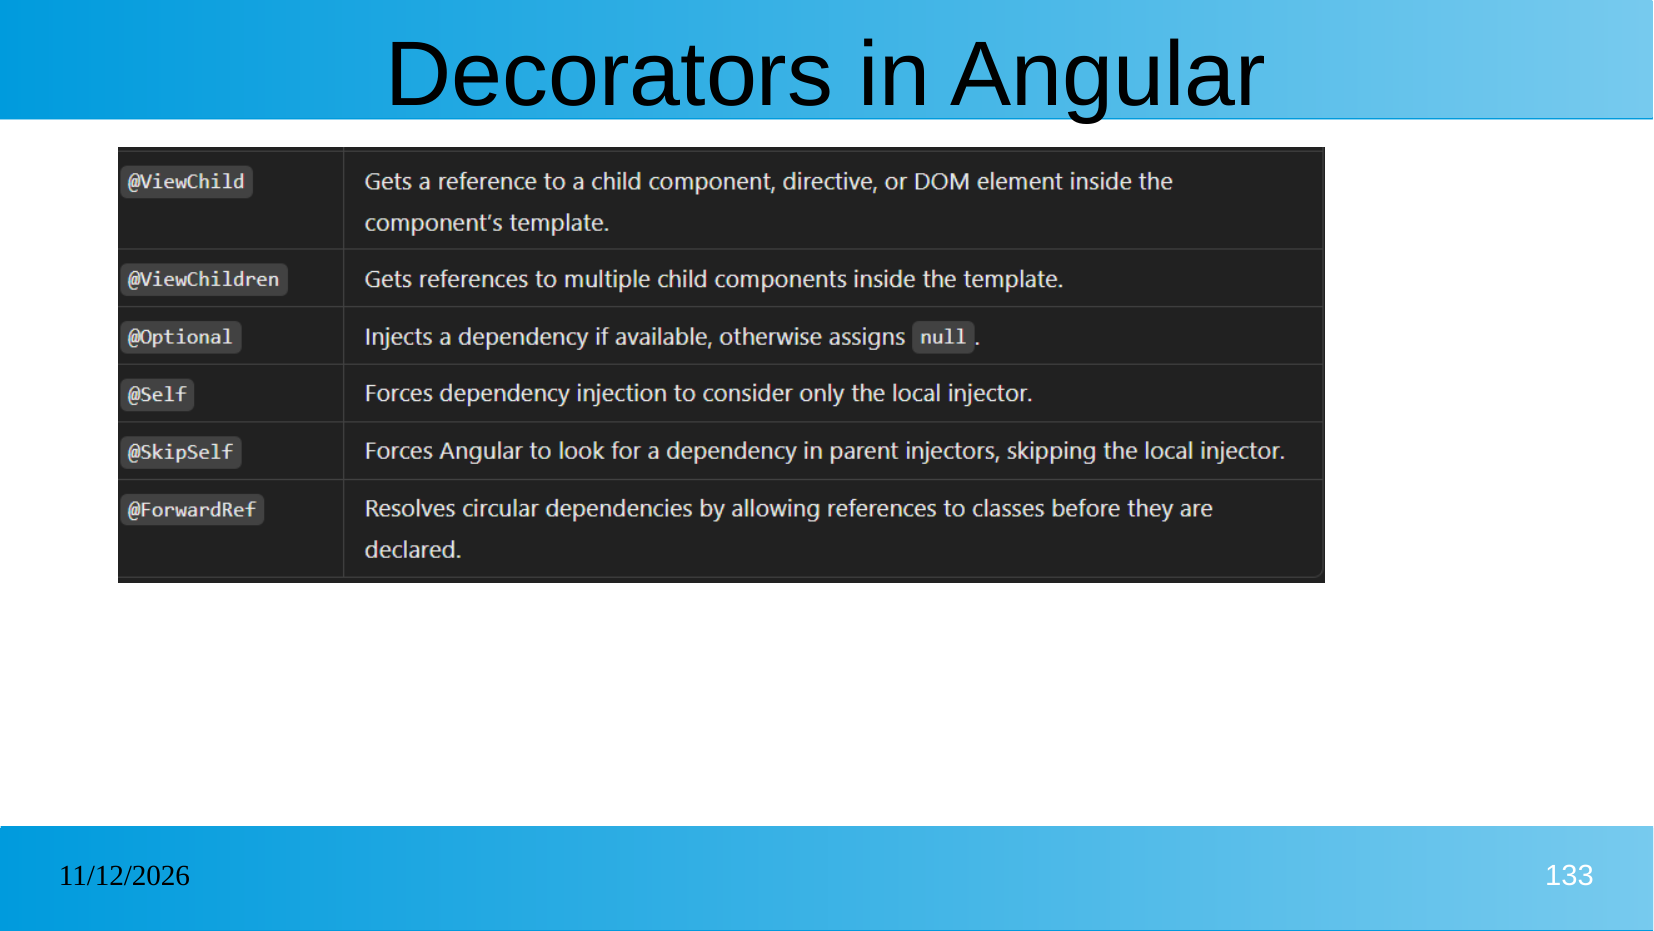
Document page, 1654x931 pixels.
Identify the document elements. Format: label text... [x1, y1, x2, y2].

slide_number 133 [1210, 856, 1594, 915]
title Decorators in Angular [59, 29, 1594, 108]
picture [117, 147, 1325, 583]
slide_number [59, 856, 443, 915]
